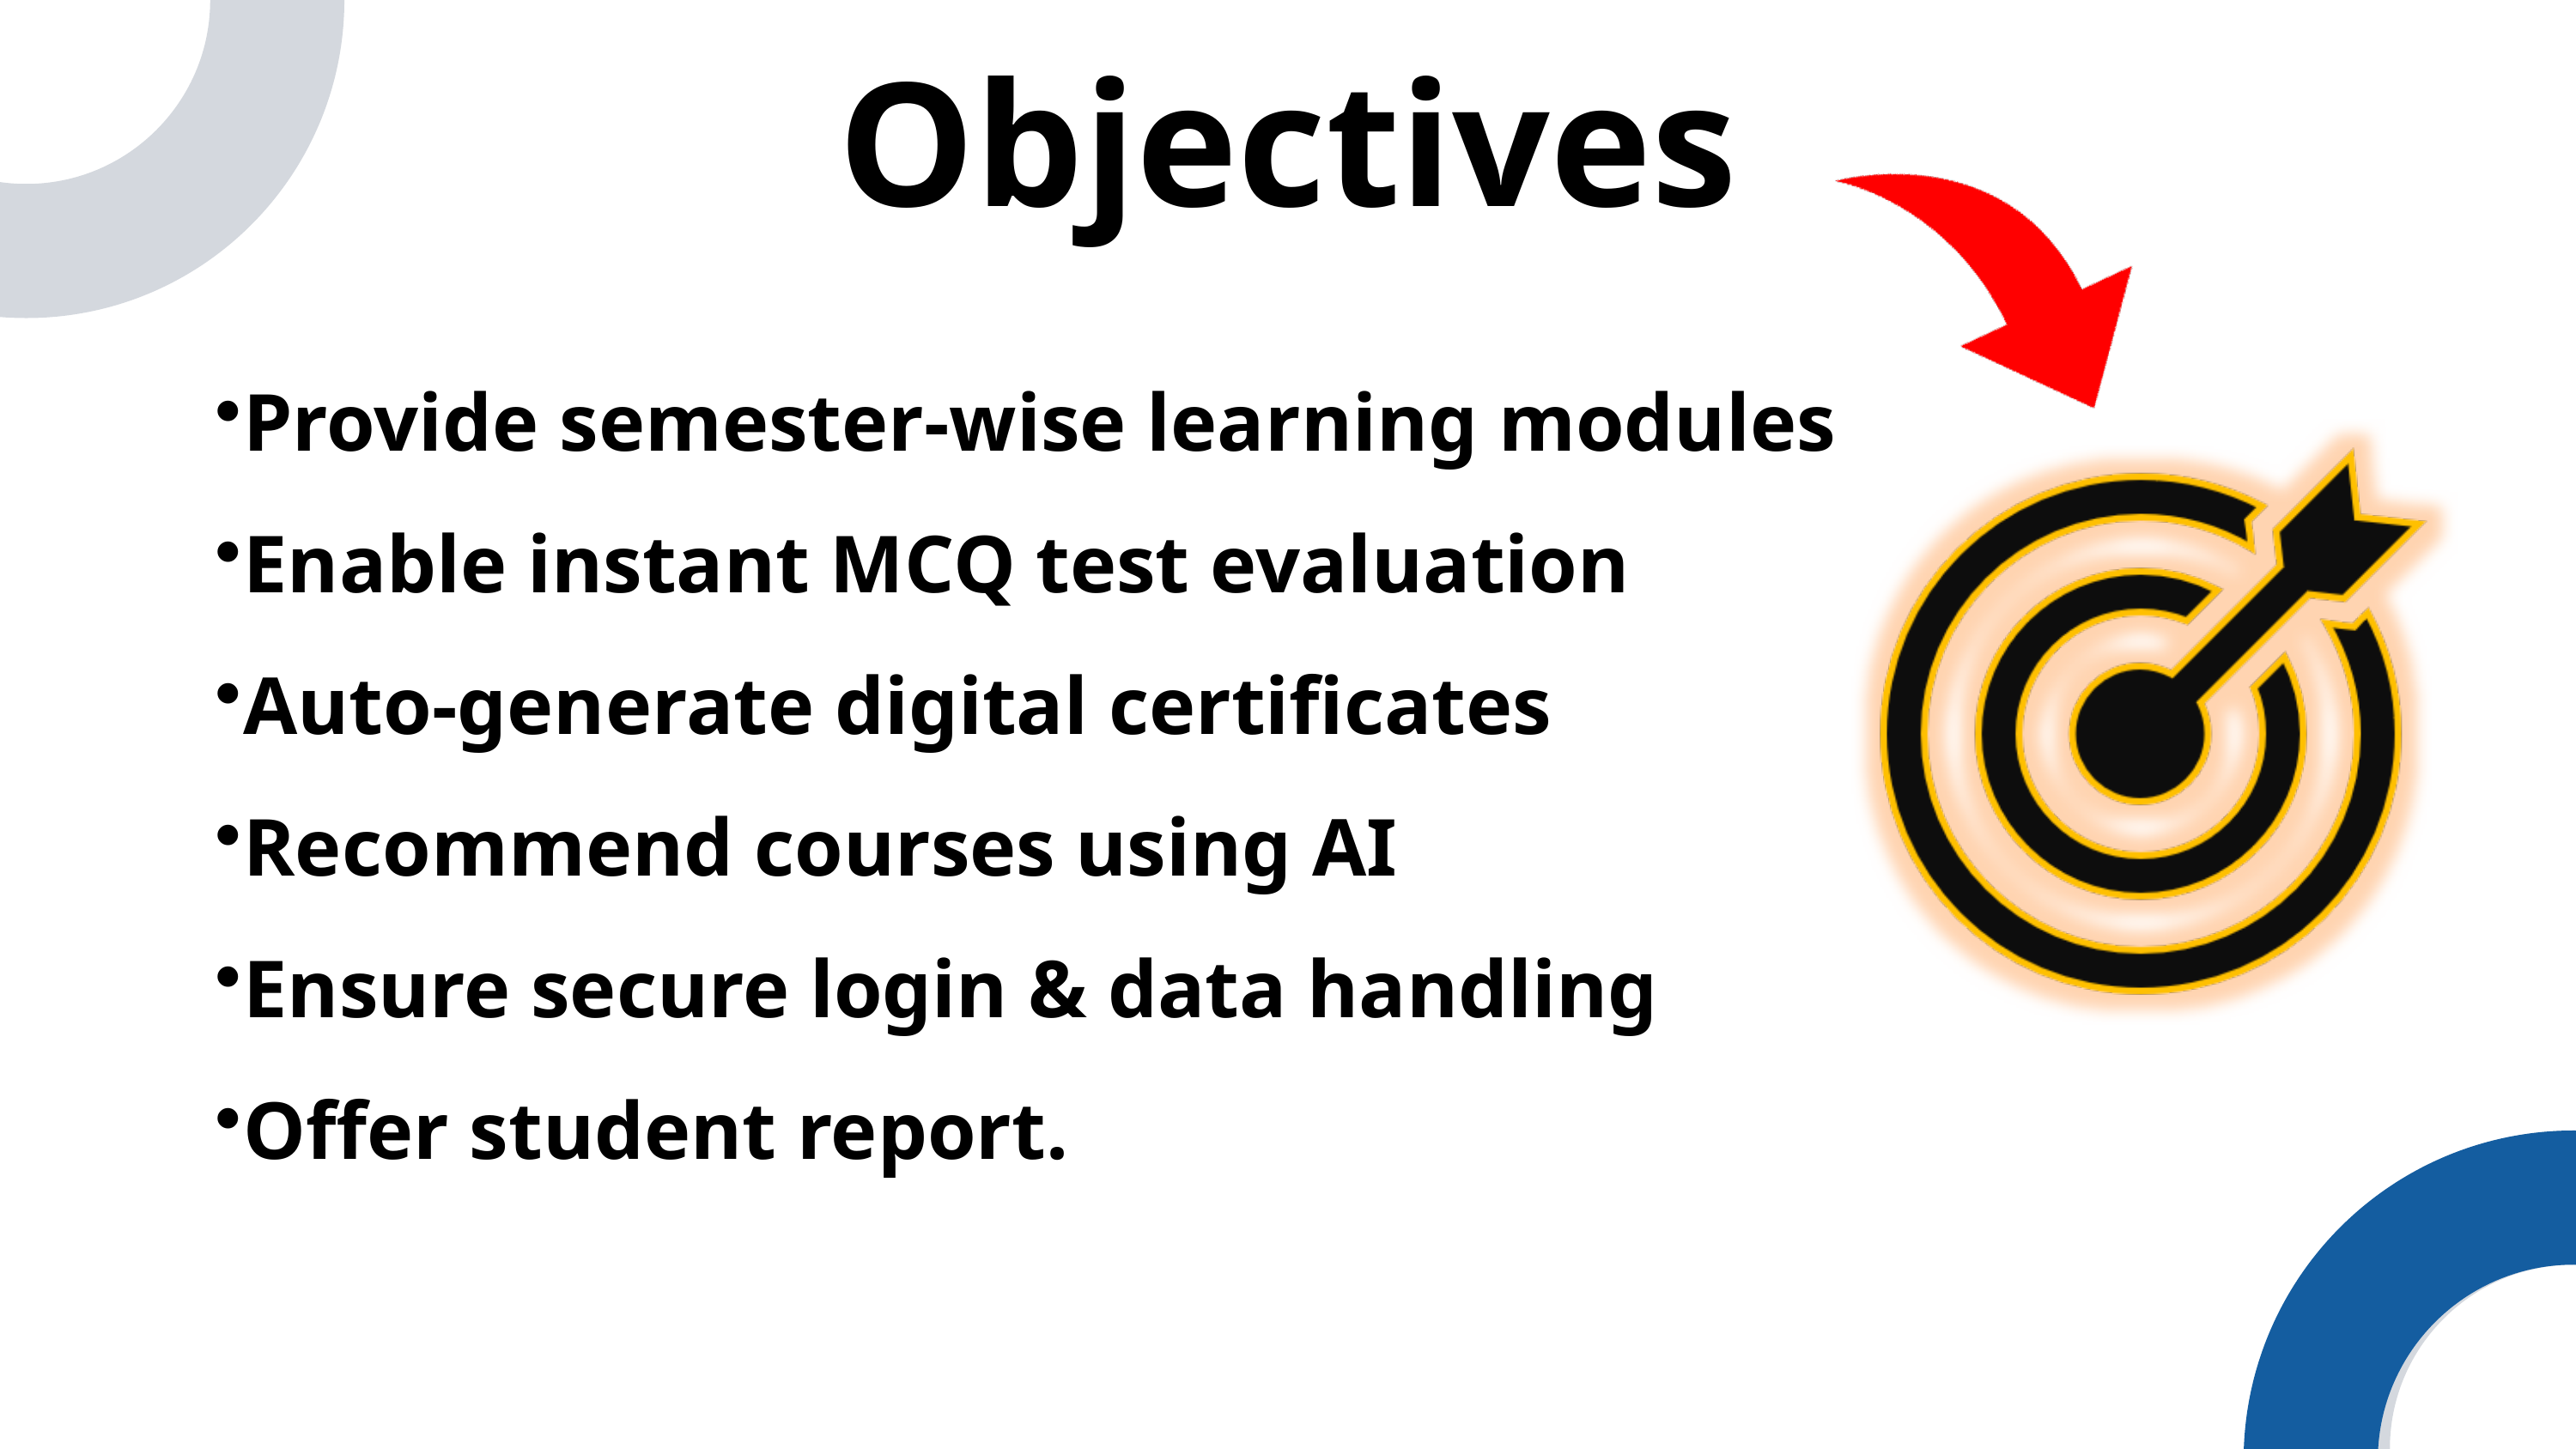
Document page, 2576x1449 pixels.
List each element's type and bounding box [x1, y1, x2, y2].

text_box [0, 0, 2576, 1449]
